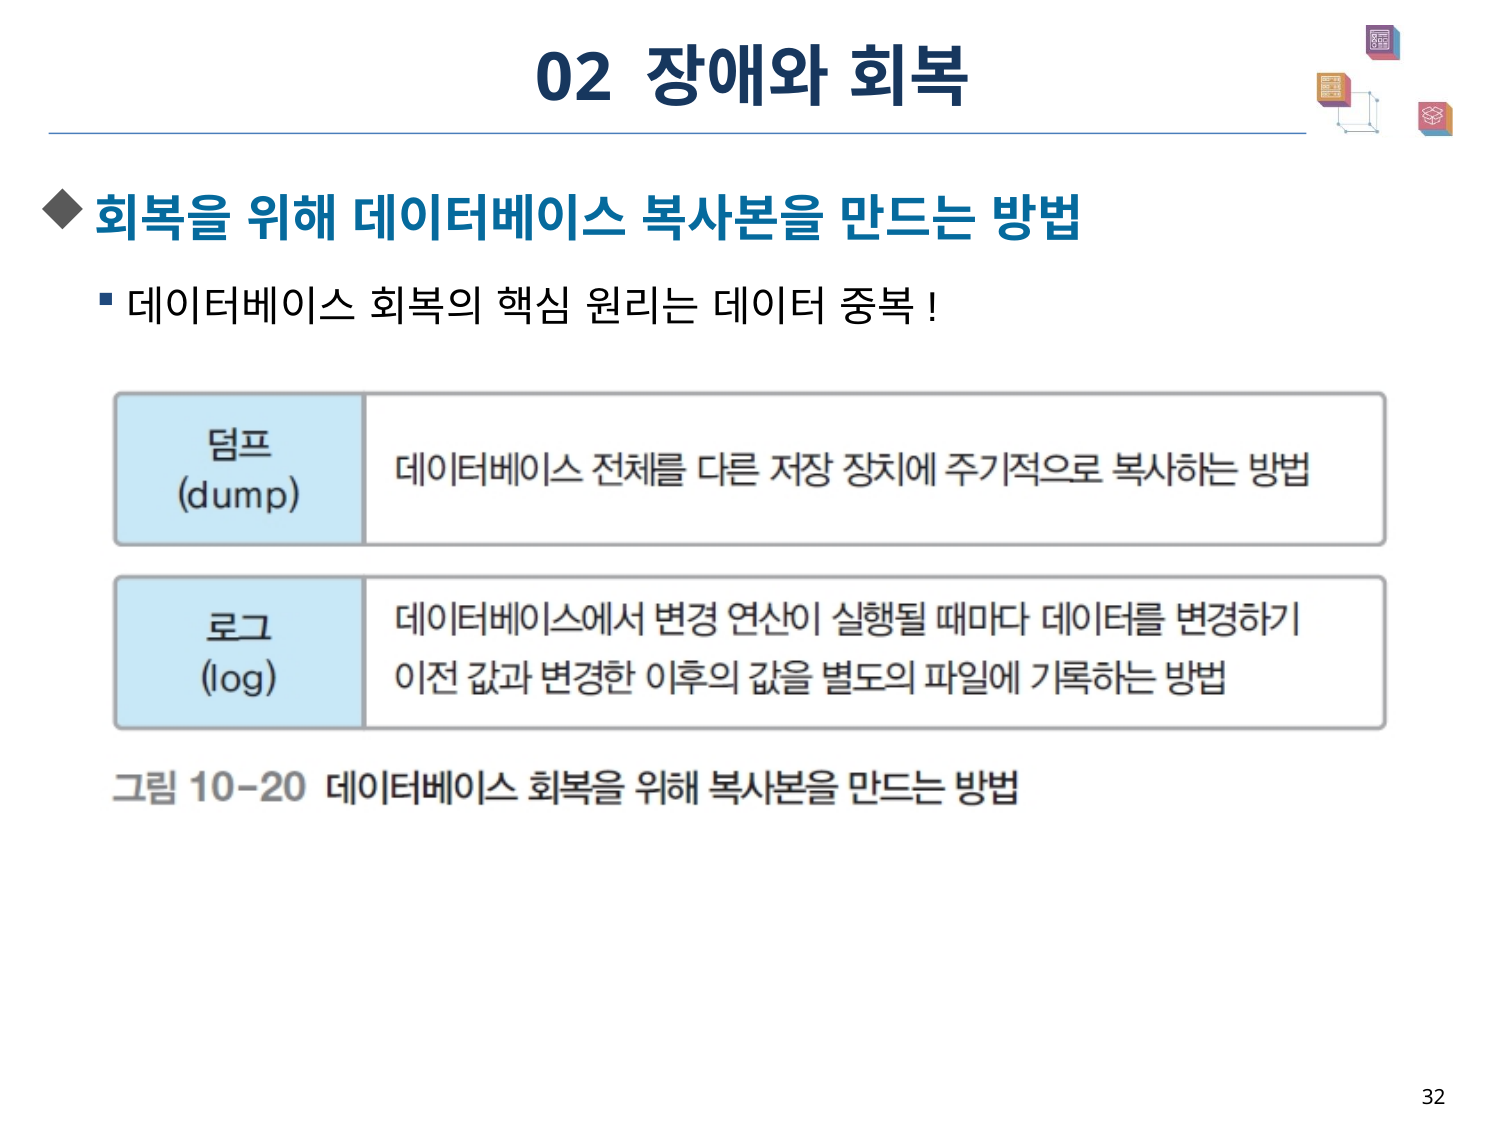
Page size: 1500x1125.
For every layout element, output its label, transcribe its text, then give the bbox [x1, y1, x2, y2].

list 회복을 위해 데이터베이스 복사본을 만드는 방법 데이터베이스 회복의 핵심 원리는 데이터 중복! [22, 178, 1485, 1088]
title 02 장애와 회복 [48, 25, 1459, 123]
picture [100, 385, 1403, 824]
picture [1316, 123, 1453, 138]
